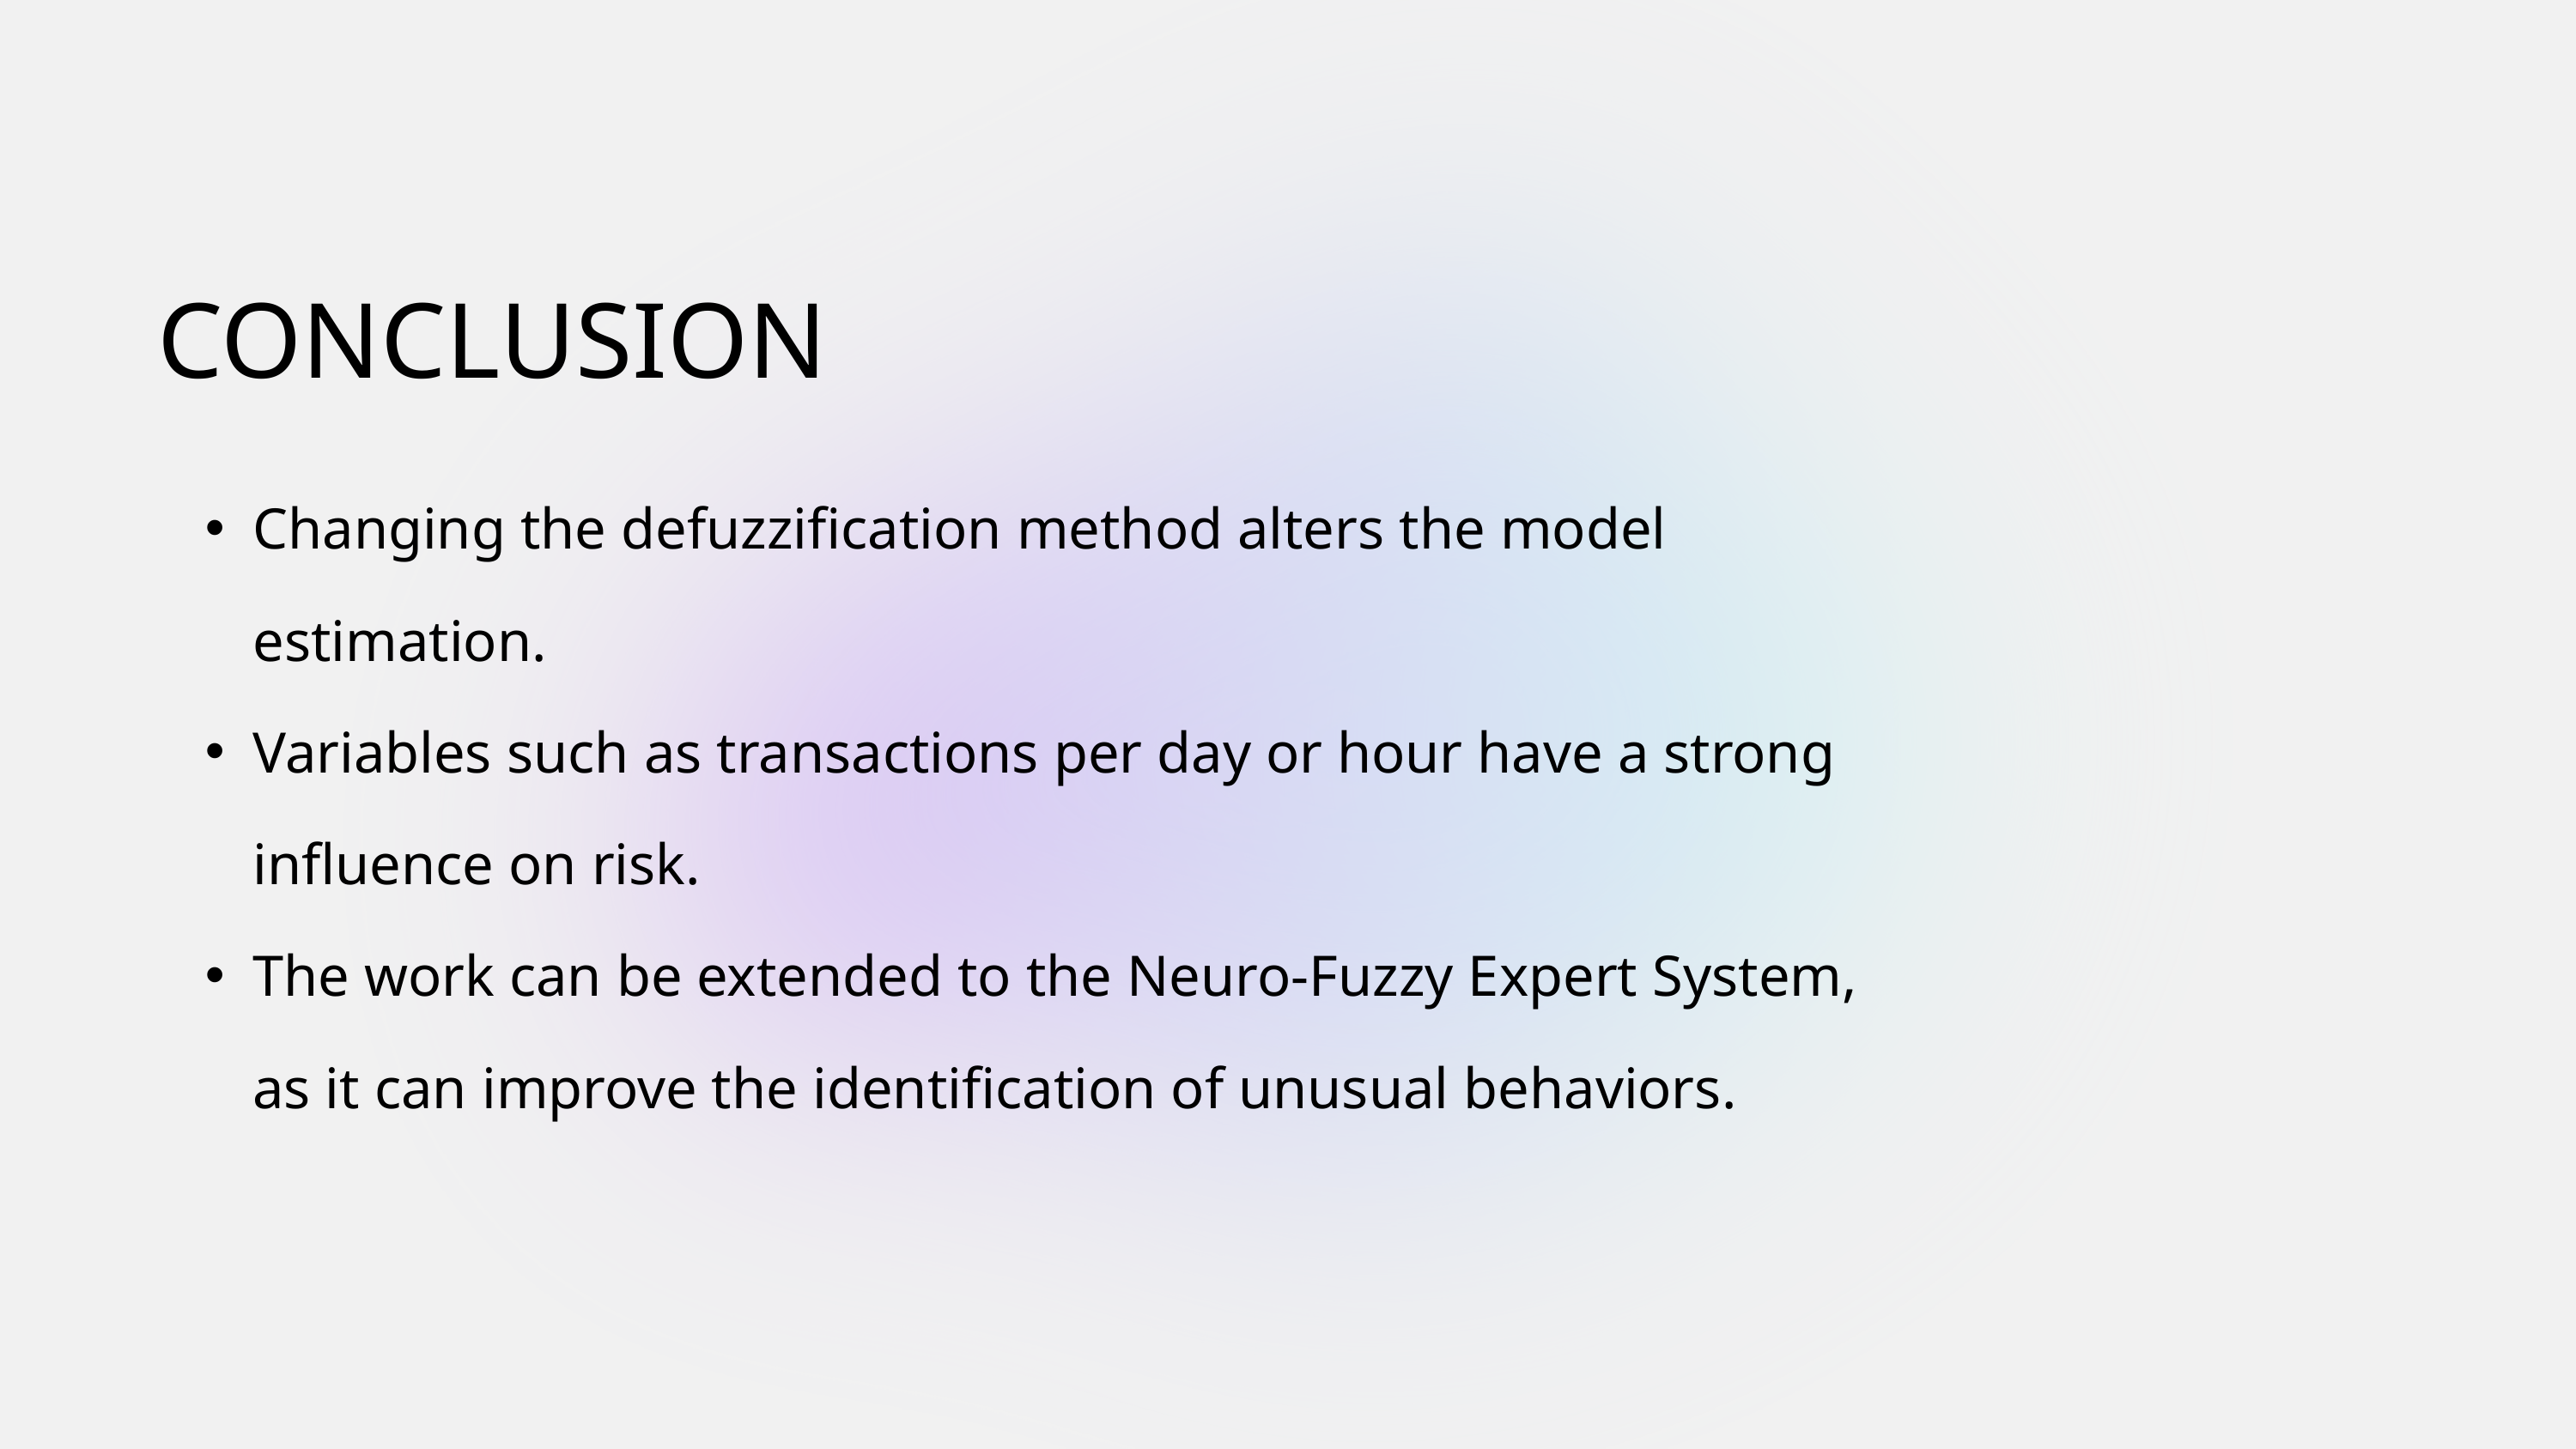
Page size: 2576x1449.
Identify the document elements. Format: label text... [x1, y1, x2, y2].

text_box [299, 0, 2277, 1449]
text_box Changing the defuzzification method alters the model estimation. Variables such as transactions per day or hour have a strong influence on risk. The work can be extended to the Neuro-Fuzzy Expert System, as it can improve the identification of unusual behaviors. [157, 448, 1917, 1120]
text_box CONCLUSION [157, 253, 1284, 399]
